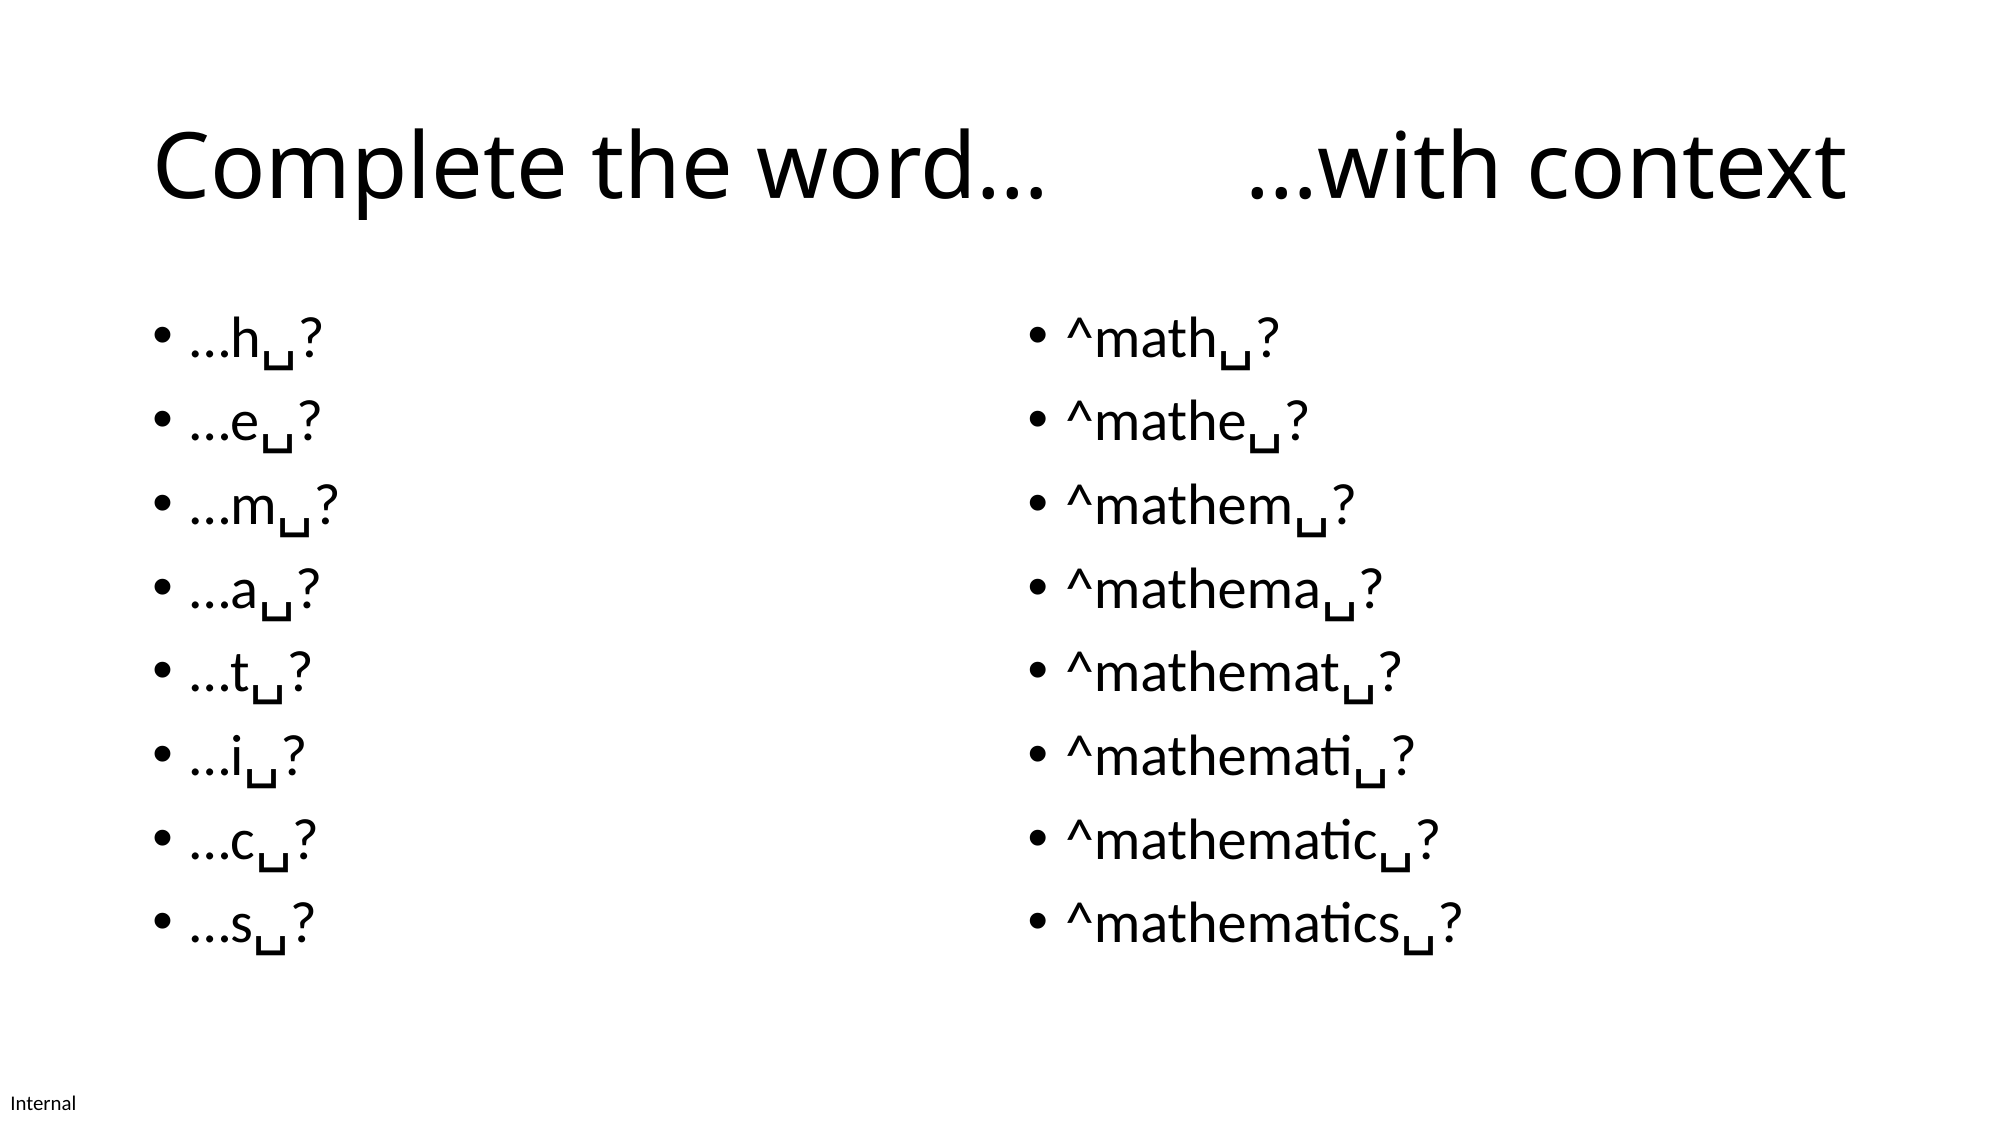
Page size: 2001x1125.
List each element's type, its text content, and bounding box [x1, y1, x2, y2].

list …h␣? …e␣? …m␣? …a␣? …t␣? …i␣? …c␣? …s␣? [137, 299, 988, 1014]
text_box …with context [137, 59, 1863, 278]
list ^math␣? ^mathe␣? ^mathem␣? ^mathema␣? ^mathemat␣? ^mathemati␣? ^mathematic␣? ^mathematics␣? [1012, 299, 1863, 1014]
